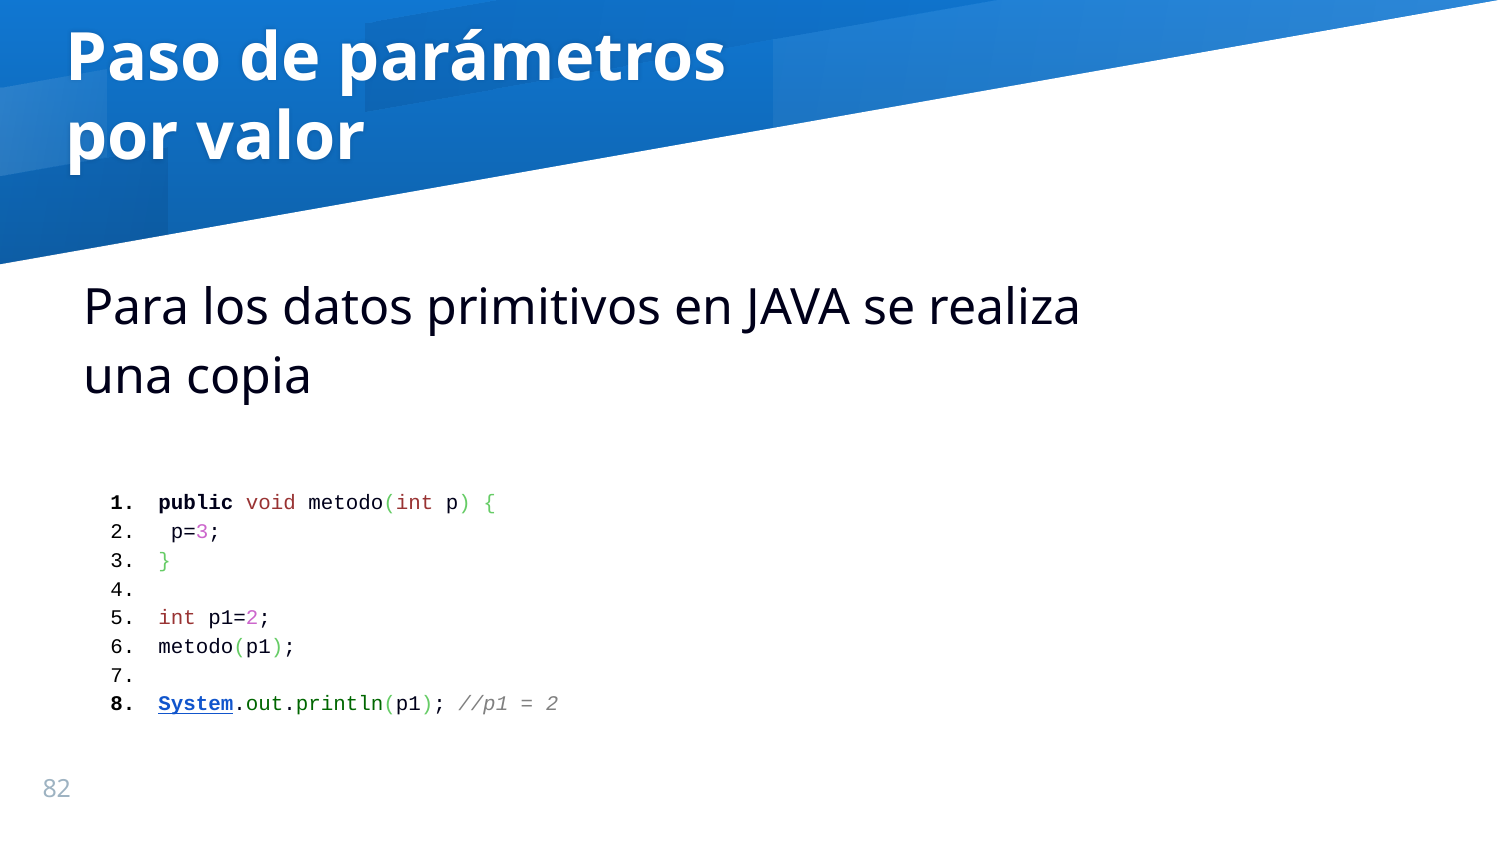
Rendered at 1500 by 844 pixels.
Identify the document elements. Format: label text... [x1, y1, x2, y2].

slide_number 82 [42, 766, 122, 807]
list Para los datos primitivos en JAVA se realiza una copia public void metodo(int p) { p=3; } int p1=2; metodo(p1); System.out.println(p1); //p1 = 2 [83, 265, 1141, 744]
title Paso de parámetros por valor [65, 12, 1435, 175]
